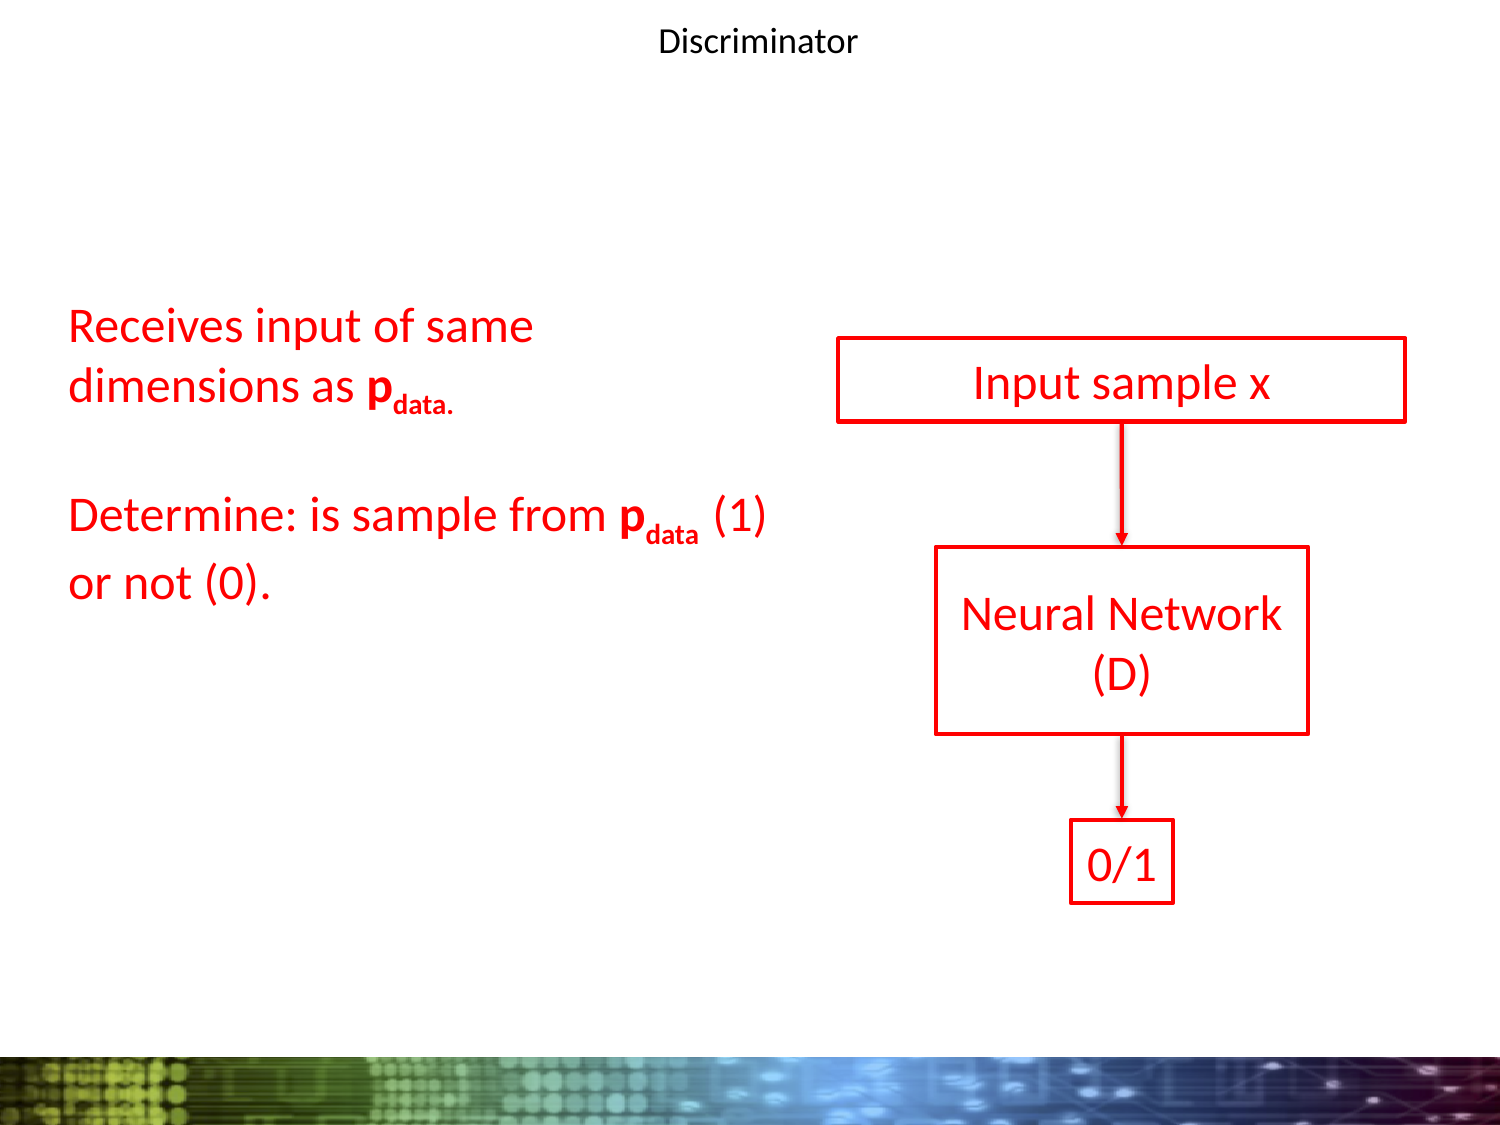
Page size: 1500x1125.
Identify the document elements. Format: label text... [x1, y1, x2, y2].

text_box Neural Network (D) [934, 545, 1310, 736]
text_box 0/1 [1069, 818, 1175, 905]
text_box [53, 284, 795, 611]
text_box Input sample x [836, 336, 1407, 424]
title Discriminator [75, 9, 1443, 70]
picture [0, 1057, 1500, 1125]
